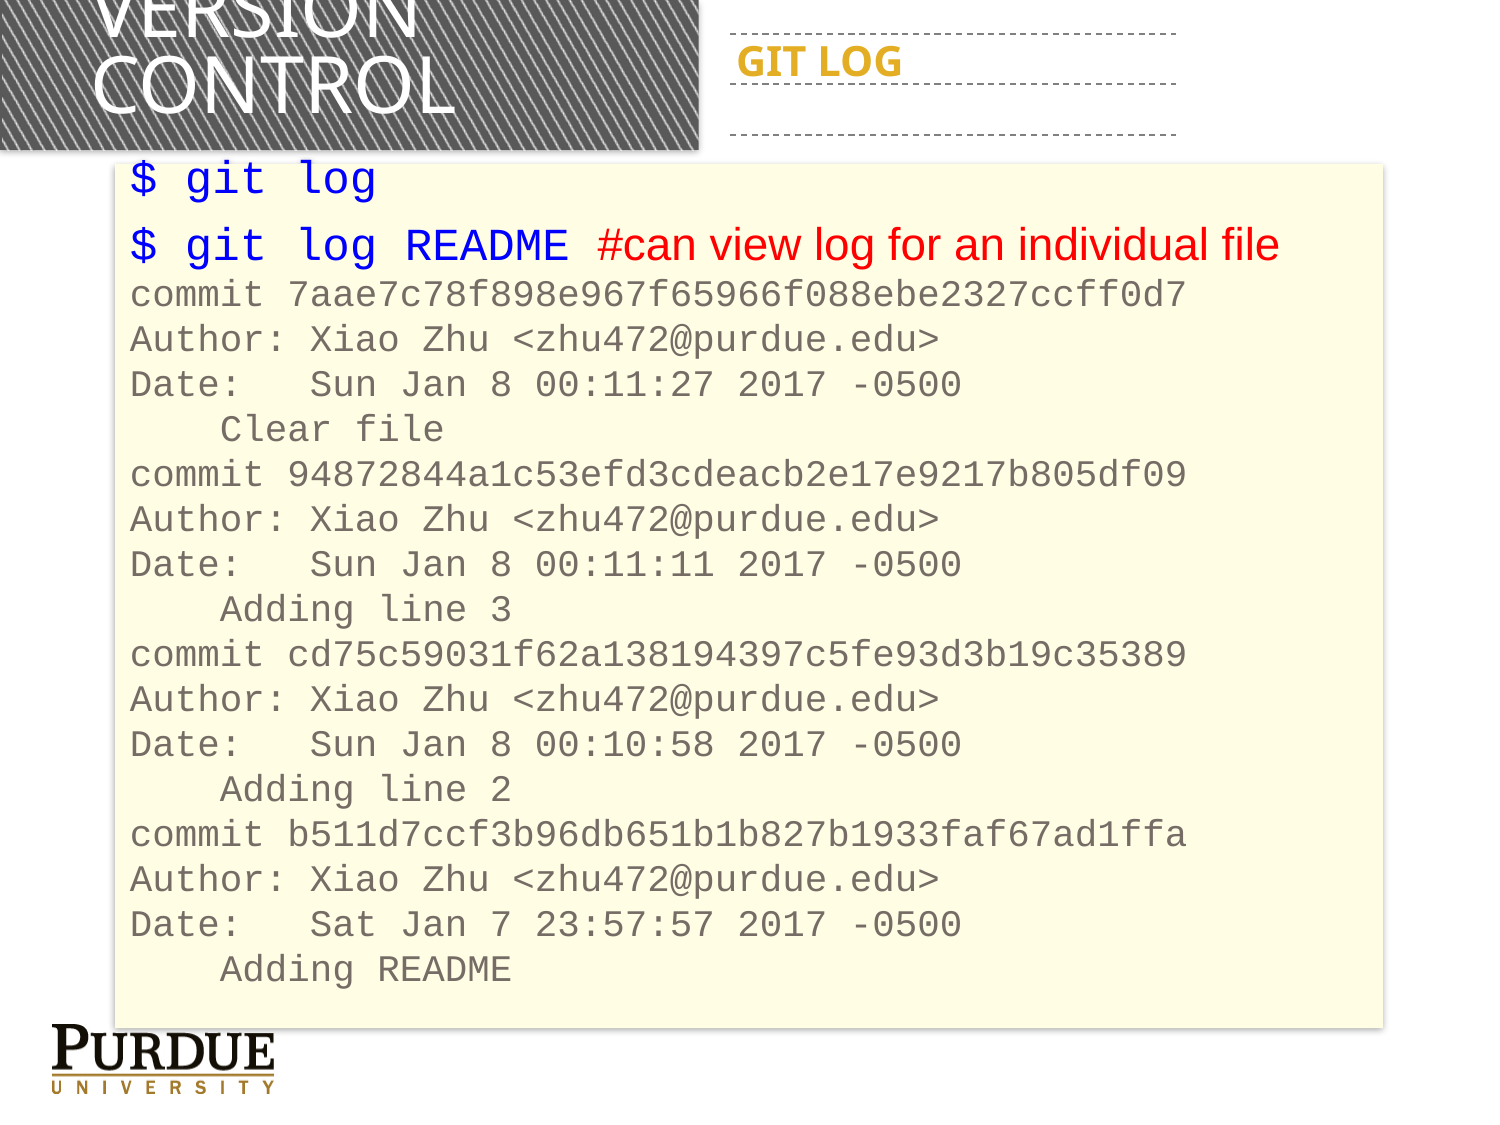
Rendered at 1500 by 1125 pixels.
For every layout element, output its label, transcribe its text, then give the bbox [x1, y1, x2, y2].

text_box $ git log $ git log README #can view log for an individual file commit 7aae7c78f898e967f65966f088ebe2327ccff0d7 Author: Xiao Zhu <zhu472@purdue.edu> Date: Sun Jan 8 00:11:27 2017 -0500 Clear file commit 94872844a1c53efd3cdeacb2e17e9217b805df09 Author: Xiao Zhu <zhu472@purdue.edu> Date: Sun Jan 8 00:11:11 2017 -0500 Adding line 3 commit cd75c59031f62a138194397c5fe93d3b19c35389 Author: Xiao Zhu <zhu472@purdue.edu> Date: Sun Jan 8 00:10:58 2017 -0500 Adding line 2 commit b511d7ccf3b96db651b1b827b1933faf67ad1ffa Author: Xiao Zhu <zhu472@purdue.edu> Date: Sat Jan 7 23:57:57 2017 -0500 Adding README [114, 163, 1384, 1029]
picture [52, 1024, 274, 1094]
list GIT LOG [721, 27, 1426, 145]
title Version control [75, 27, 699, 136]
text_box [234, 932, 1211, 1003]
